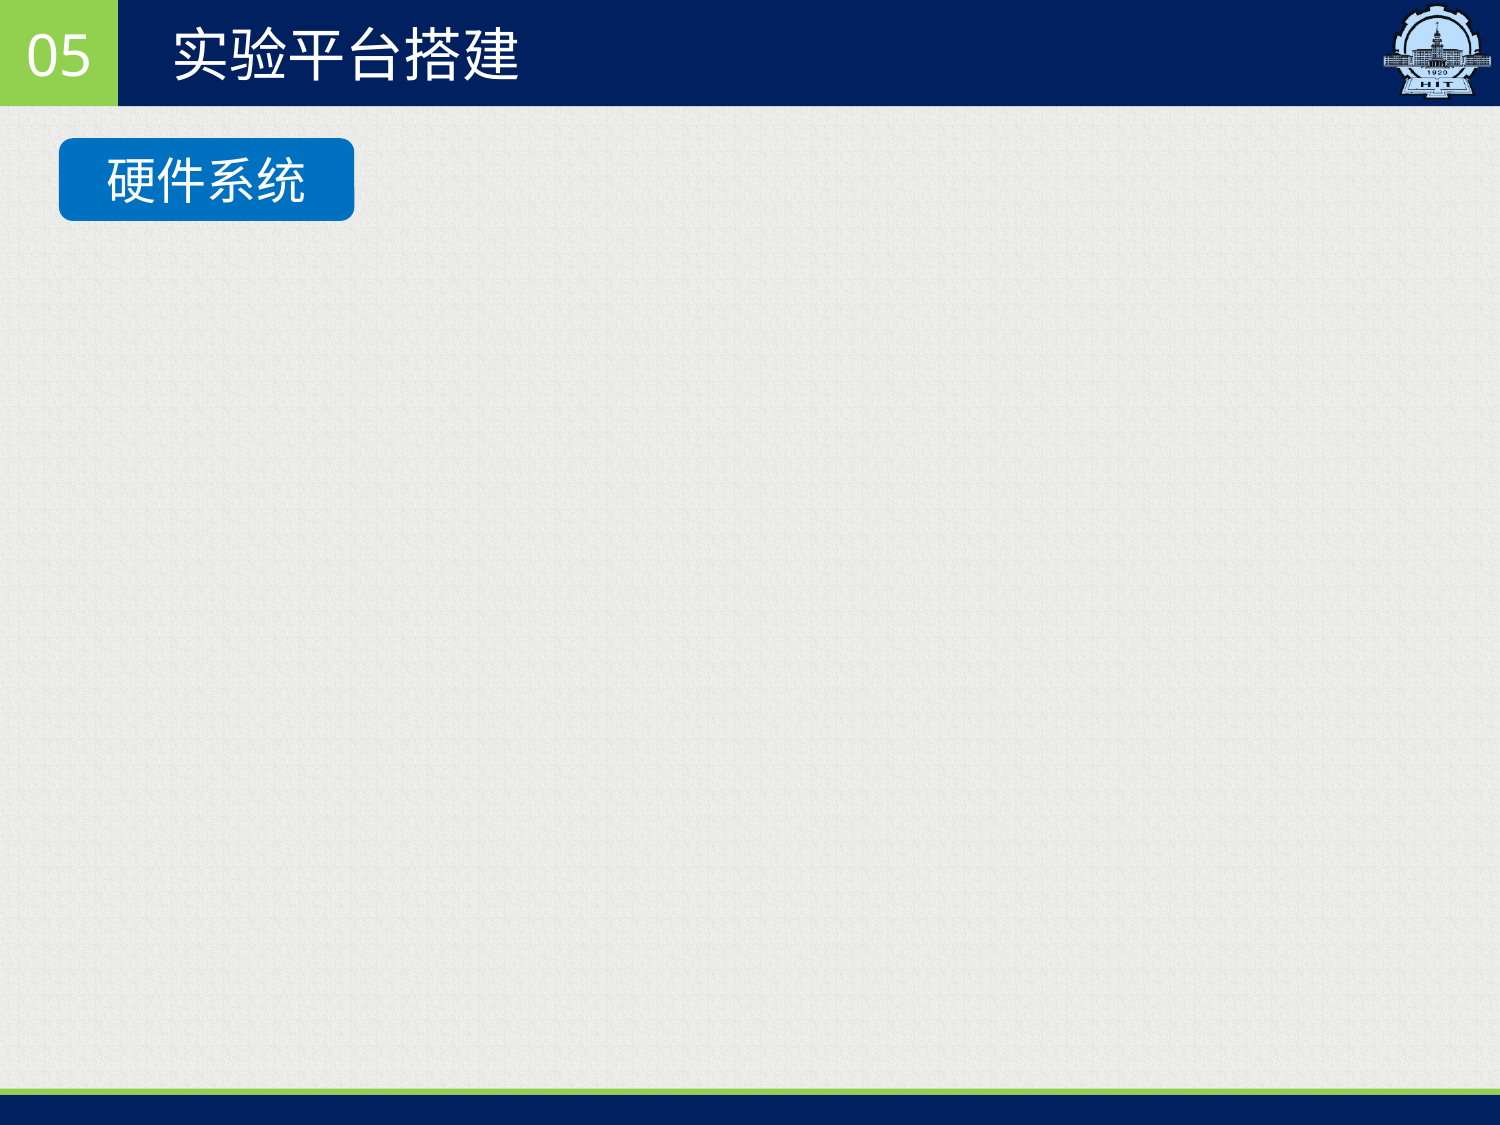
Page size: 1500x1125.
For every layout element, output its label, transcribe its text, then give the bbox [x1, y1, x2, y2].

list 实验平台搭建 [156, 0, 1361, 107]
picture [0, 107, 1500, 1088]
list 05 [0, 0, 119, 107]
text_box 硬件系统 [58, 138, 355, 221]
